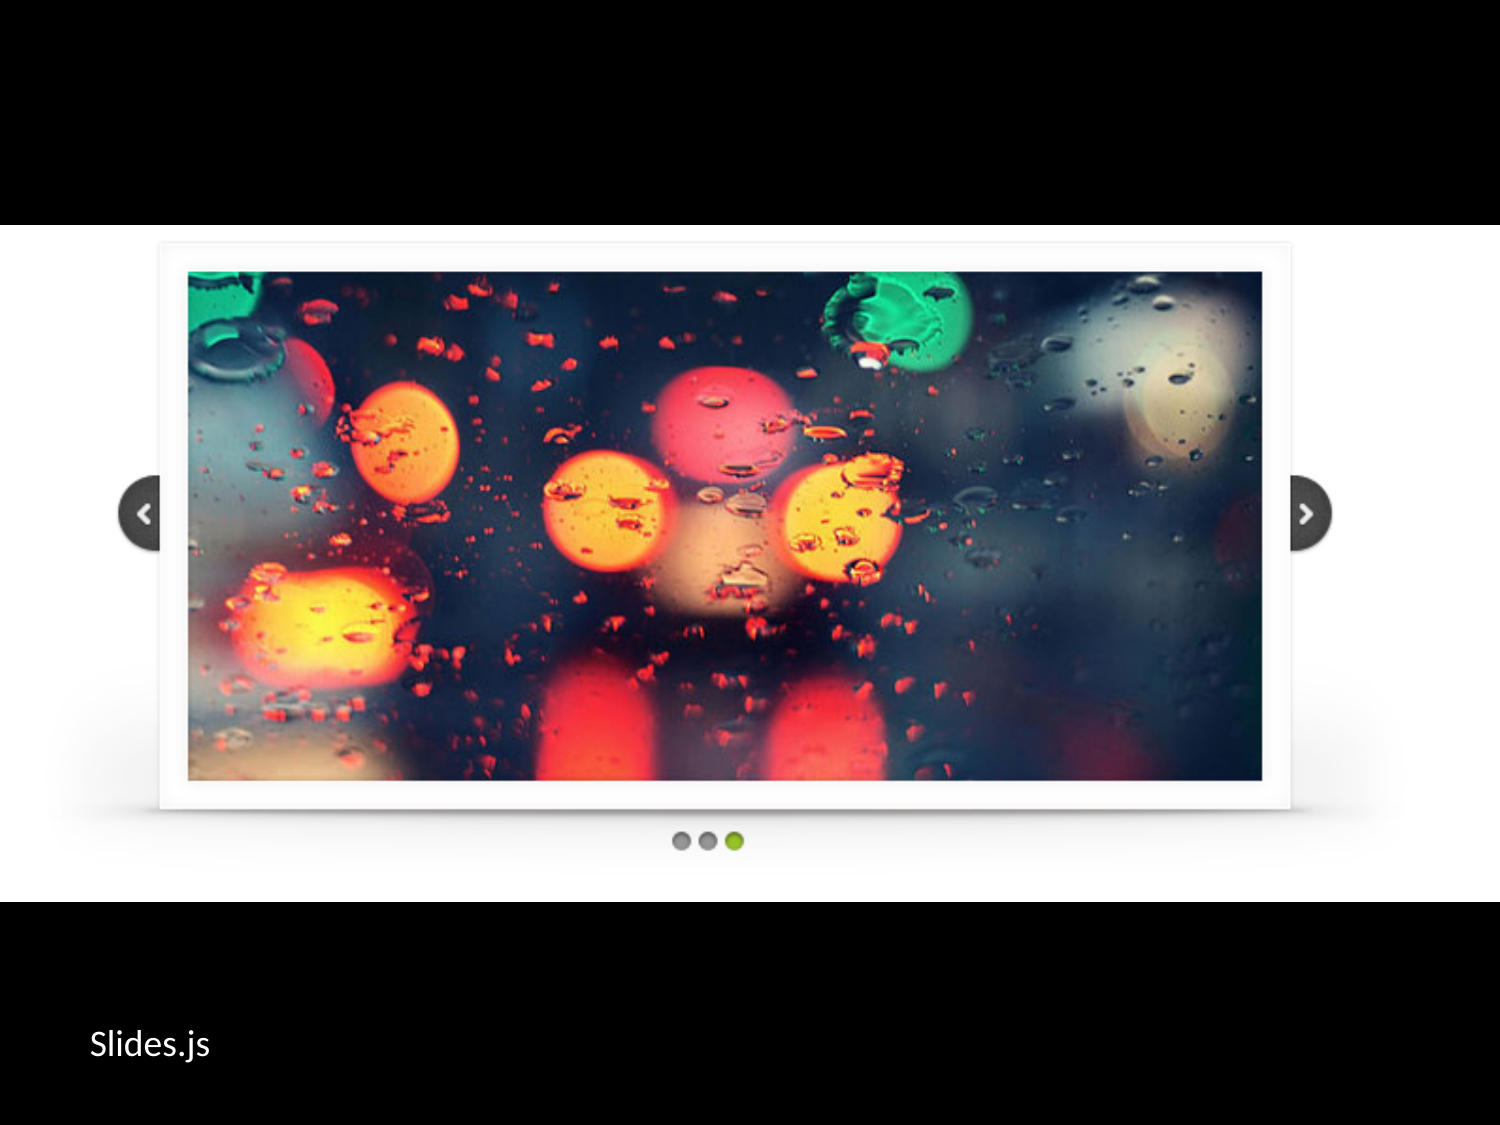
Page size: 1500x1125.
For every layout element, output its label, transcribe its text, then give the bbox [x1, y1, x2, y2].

picture [0, 224, 1500, 902]
text_box Slides.js [75, 1011, 1403, 1072]
